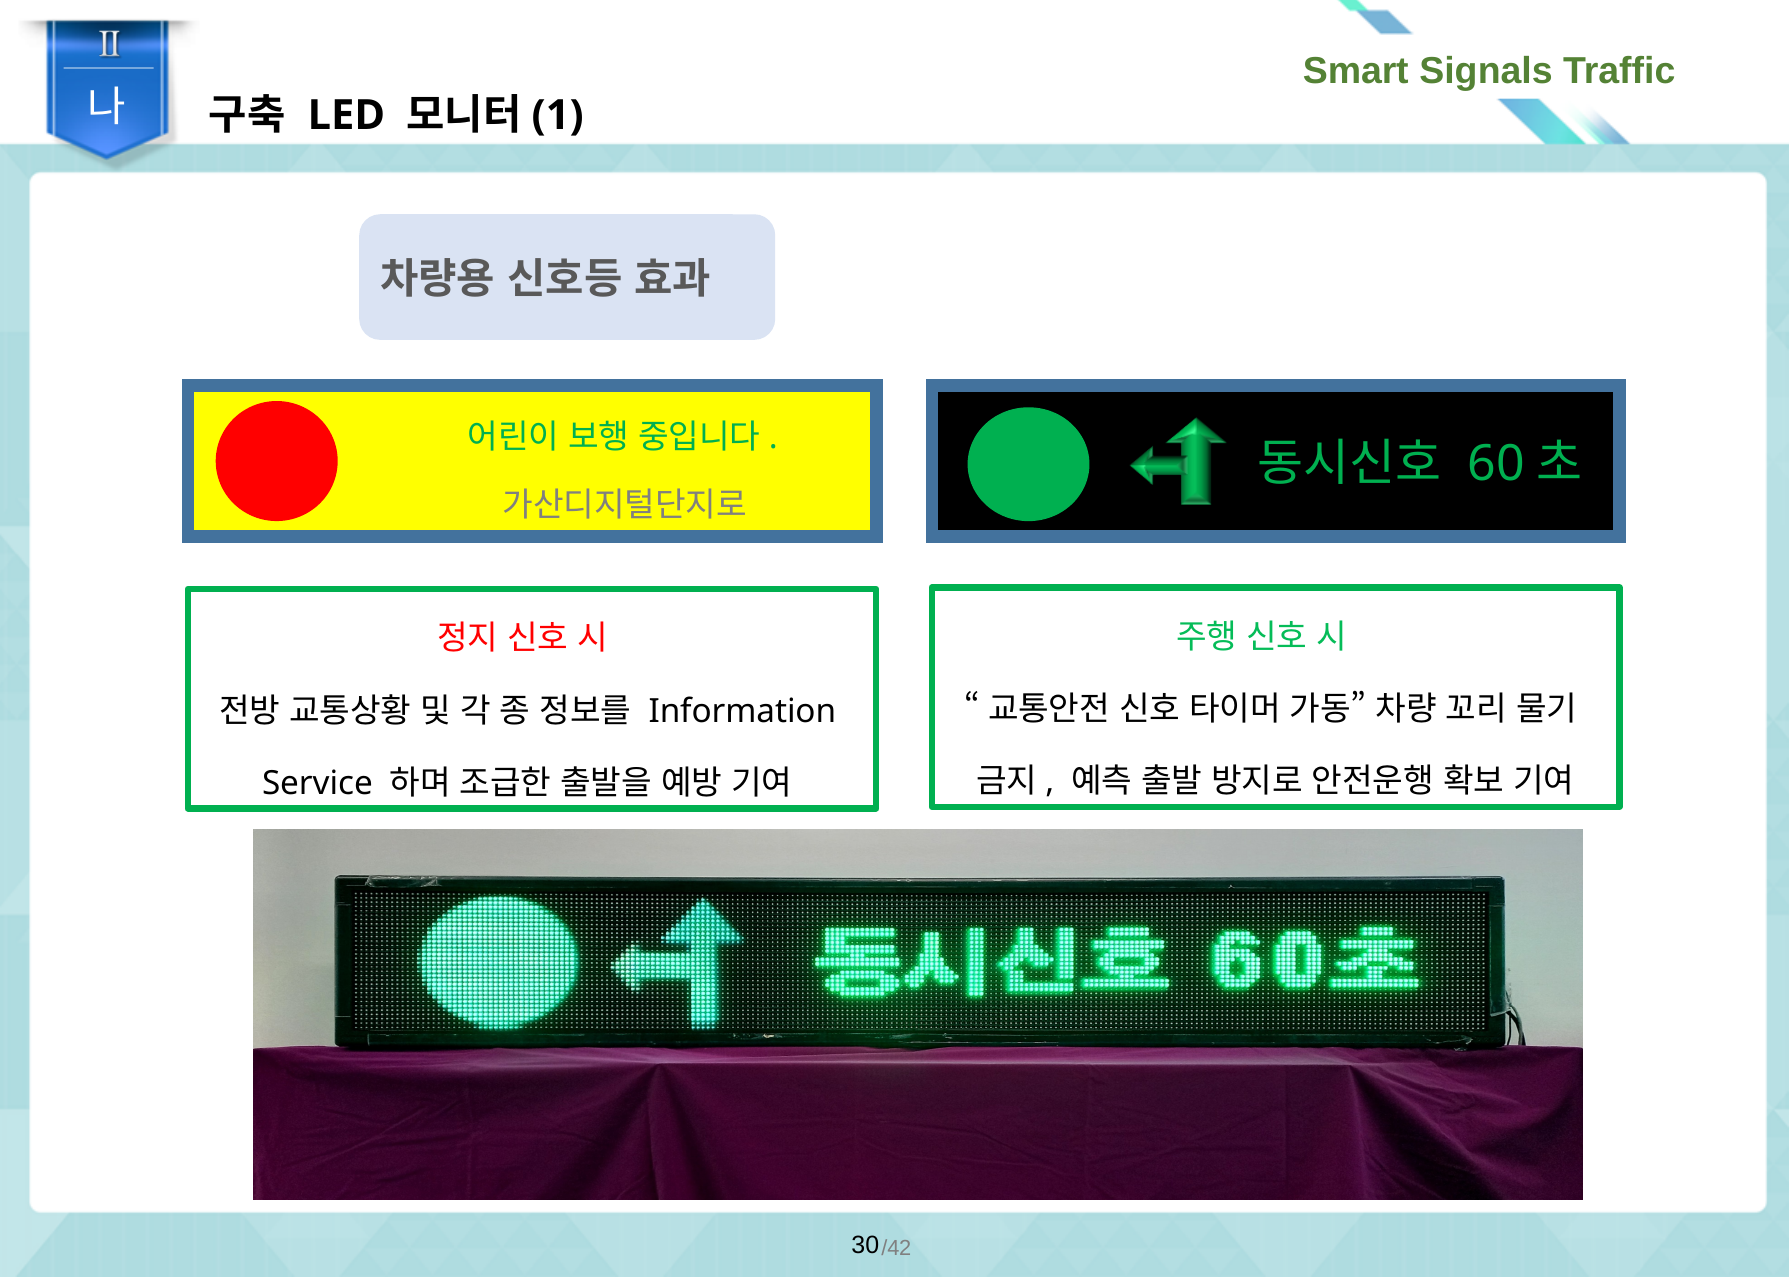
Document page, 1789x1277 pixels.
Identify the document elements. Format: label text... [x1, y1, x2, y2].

text_box 구축 LED 모니터(1) [168, 72, 1254, 148]
text_box 차량용 신호등 효과 [358, 213, 777, 341]
text_box 주행 신호 시 “교통안전 신호 타이머 가동” 차량 꼬리 물기 금지, 예측 출발 방지로 안전운행 확보 기여 [931, 587, 1620, 807]
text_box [187, 385, 877, 537]
text_box 정지 신호 시 전방 교통상황 및 각 종 정보를 Information Service 하며 조급한 출발을 예방 기여 [187, 589, 877, 809]
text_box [931, 385, 1620, 537]
picture [0, 0, 1789, 1277]
text_box 나 [66, 79, 148, 130]
